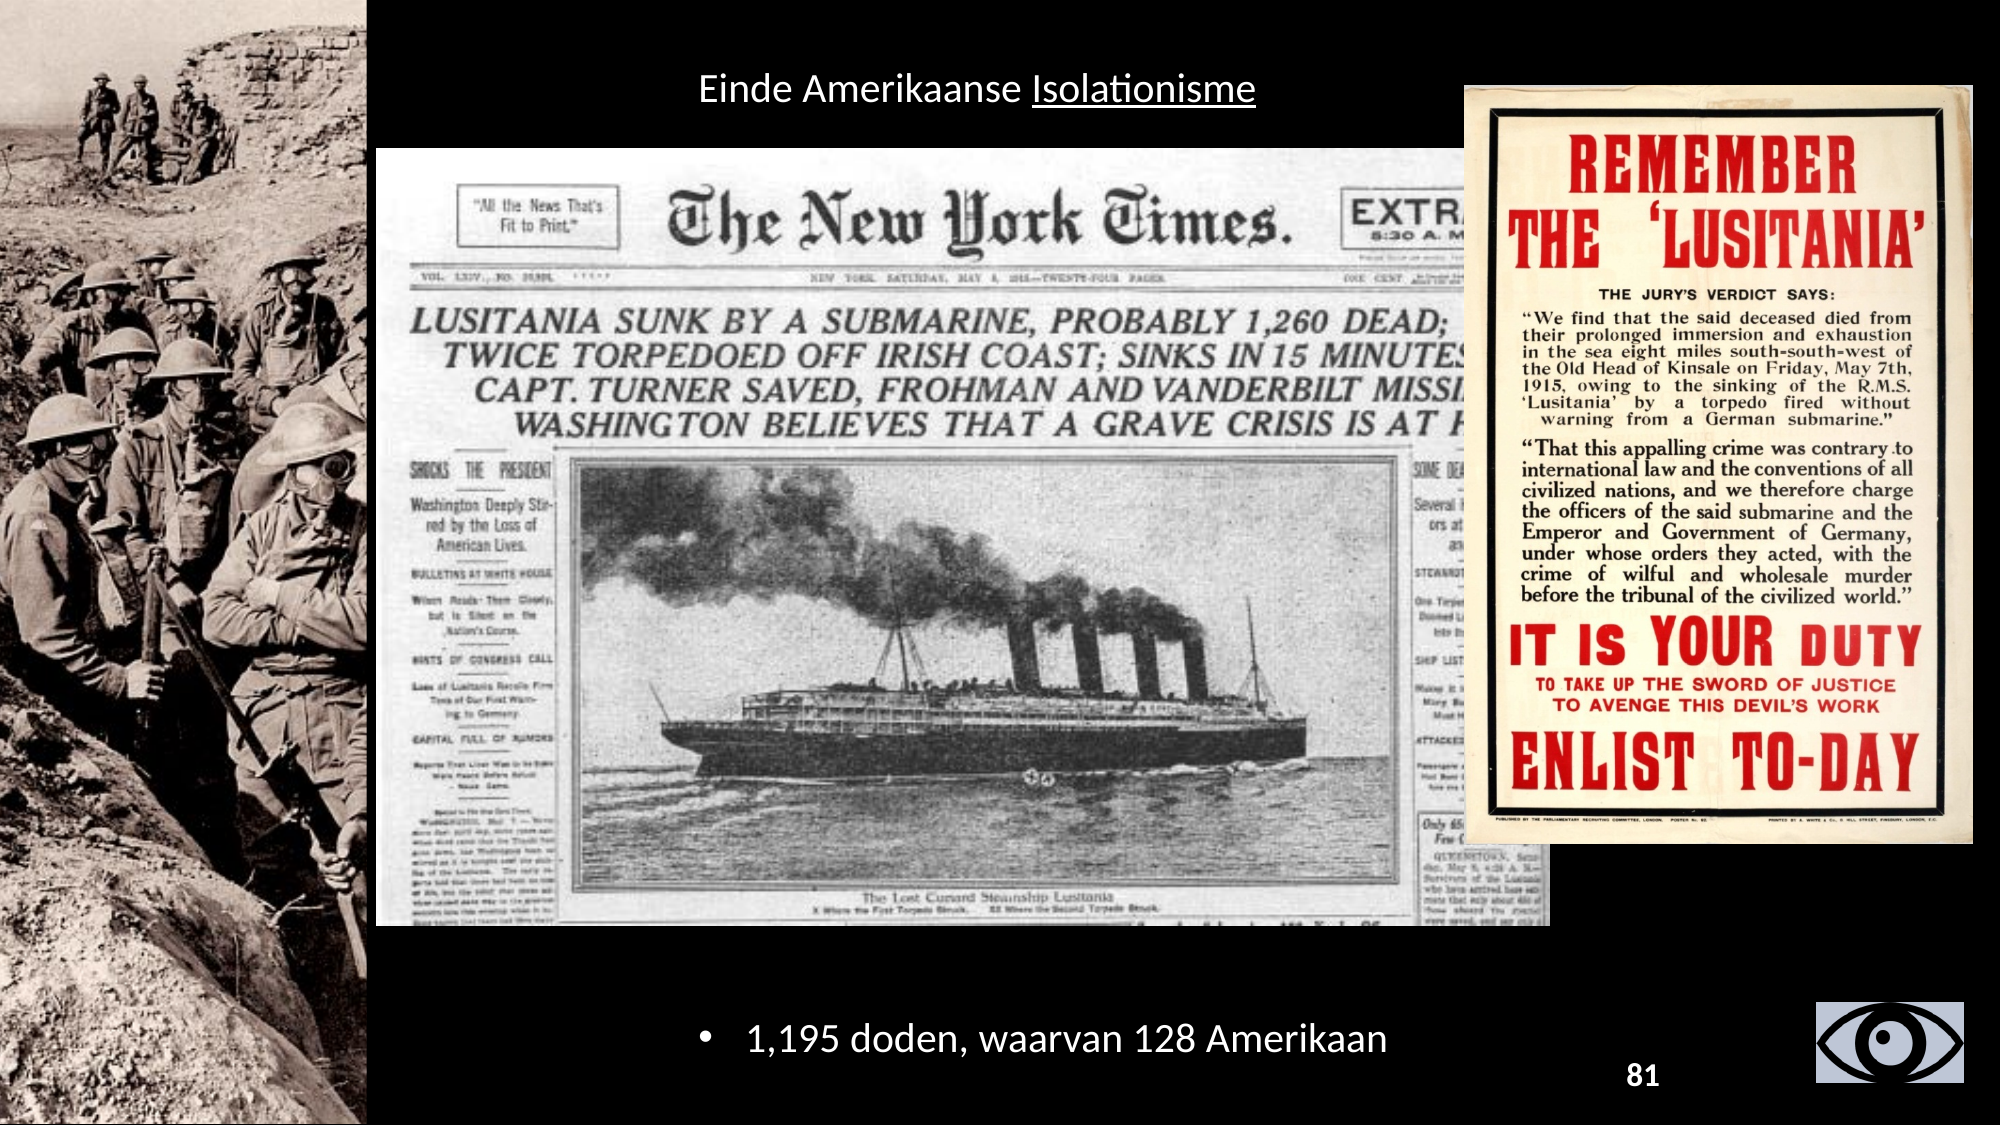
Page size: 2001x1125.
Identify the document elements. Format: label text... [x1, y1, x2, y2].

picture [1816, 1002, 1964, 1084]
slide_number 81 [1325, 1042, 1675, 1103]
picture [376, 85, 1973, 926]
text_box Einde Amerikaanse Isolationisme 1,195 doden, waarvan 128 Amerikaan [683, 53, 1404, 148]
picture [0, 0, 367, 1124]
text_box Einde Amerikaanse Isolationisme 1,195 doden, waarvan 128 Amerikaan [683, 926, 1404, 1125]
